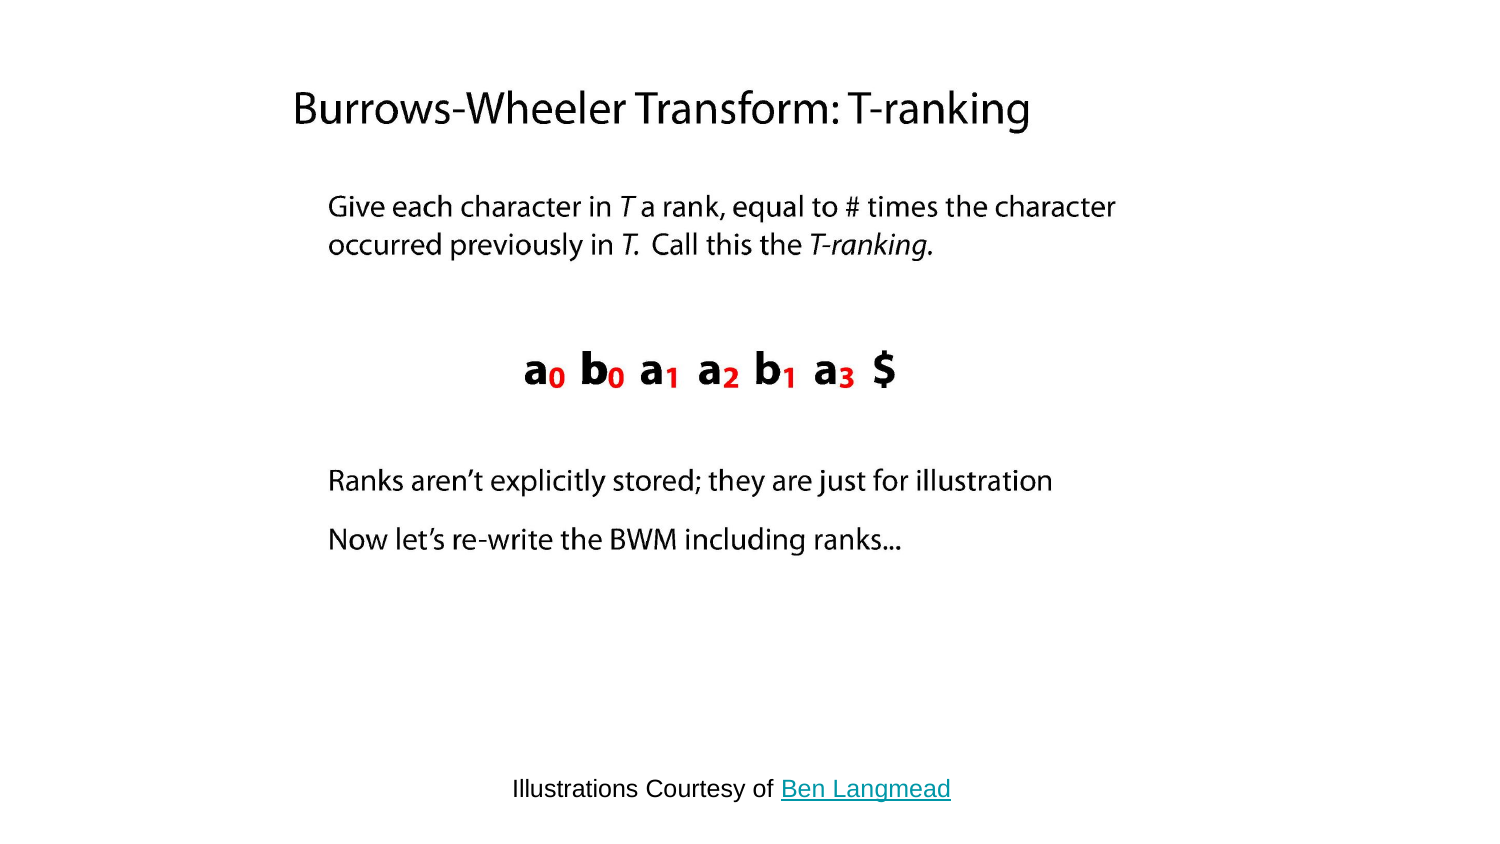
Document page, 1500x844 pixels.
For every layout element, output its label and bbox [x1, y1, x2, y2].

picture [220, 24, 1280, 819]
